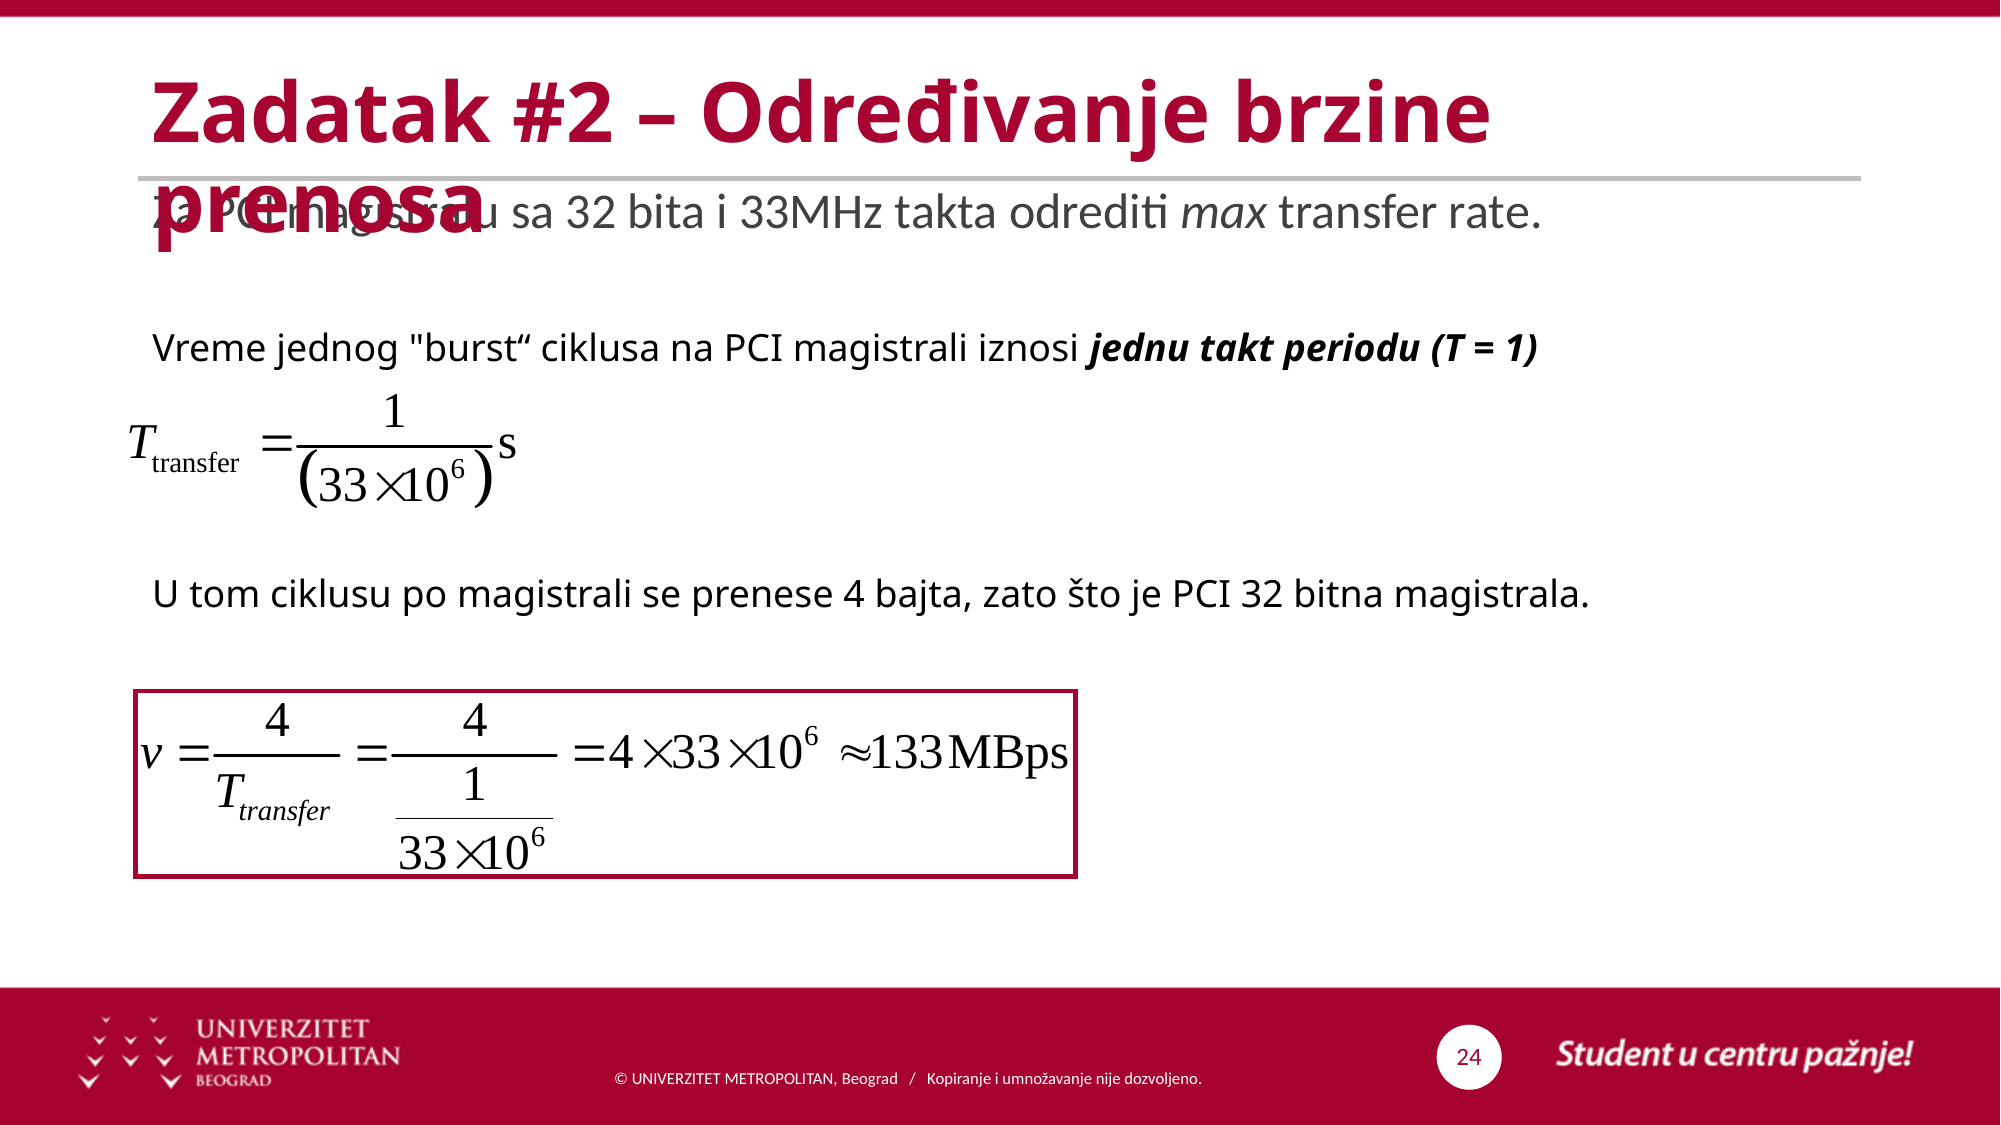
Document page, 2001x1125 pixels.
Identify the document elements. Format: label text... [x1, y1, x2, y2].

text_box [137, 693, 1073, 875]
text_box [125, 384, 522, 530]
list Za PCI magistralu sa 32 bita i 33MHz takta odrediti max transfer rate. [137, 202, 1863, 980]
picture [0, 0, 2000, 1125]
text_box U tom ciklusu po magistrali se prenese 4 bajta, zato što je PCI 32 bitna magistrala. [137, 562, 1831, 623]
title Zadatak #2 – Određivanje brzine prenosa [137, 63, 1863, 202]
text_box Vreme jednog "burst“ ciklusa na PCI magistrali iznosi jednu takt periodu (T = 1) [137, 316, 1809, 377]
